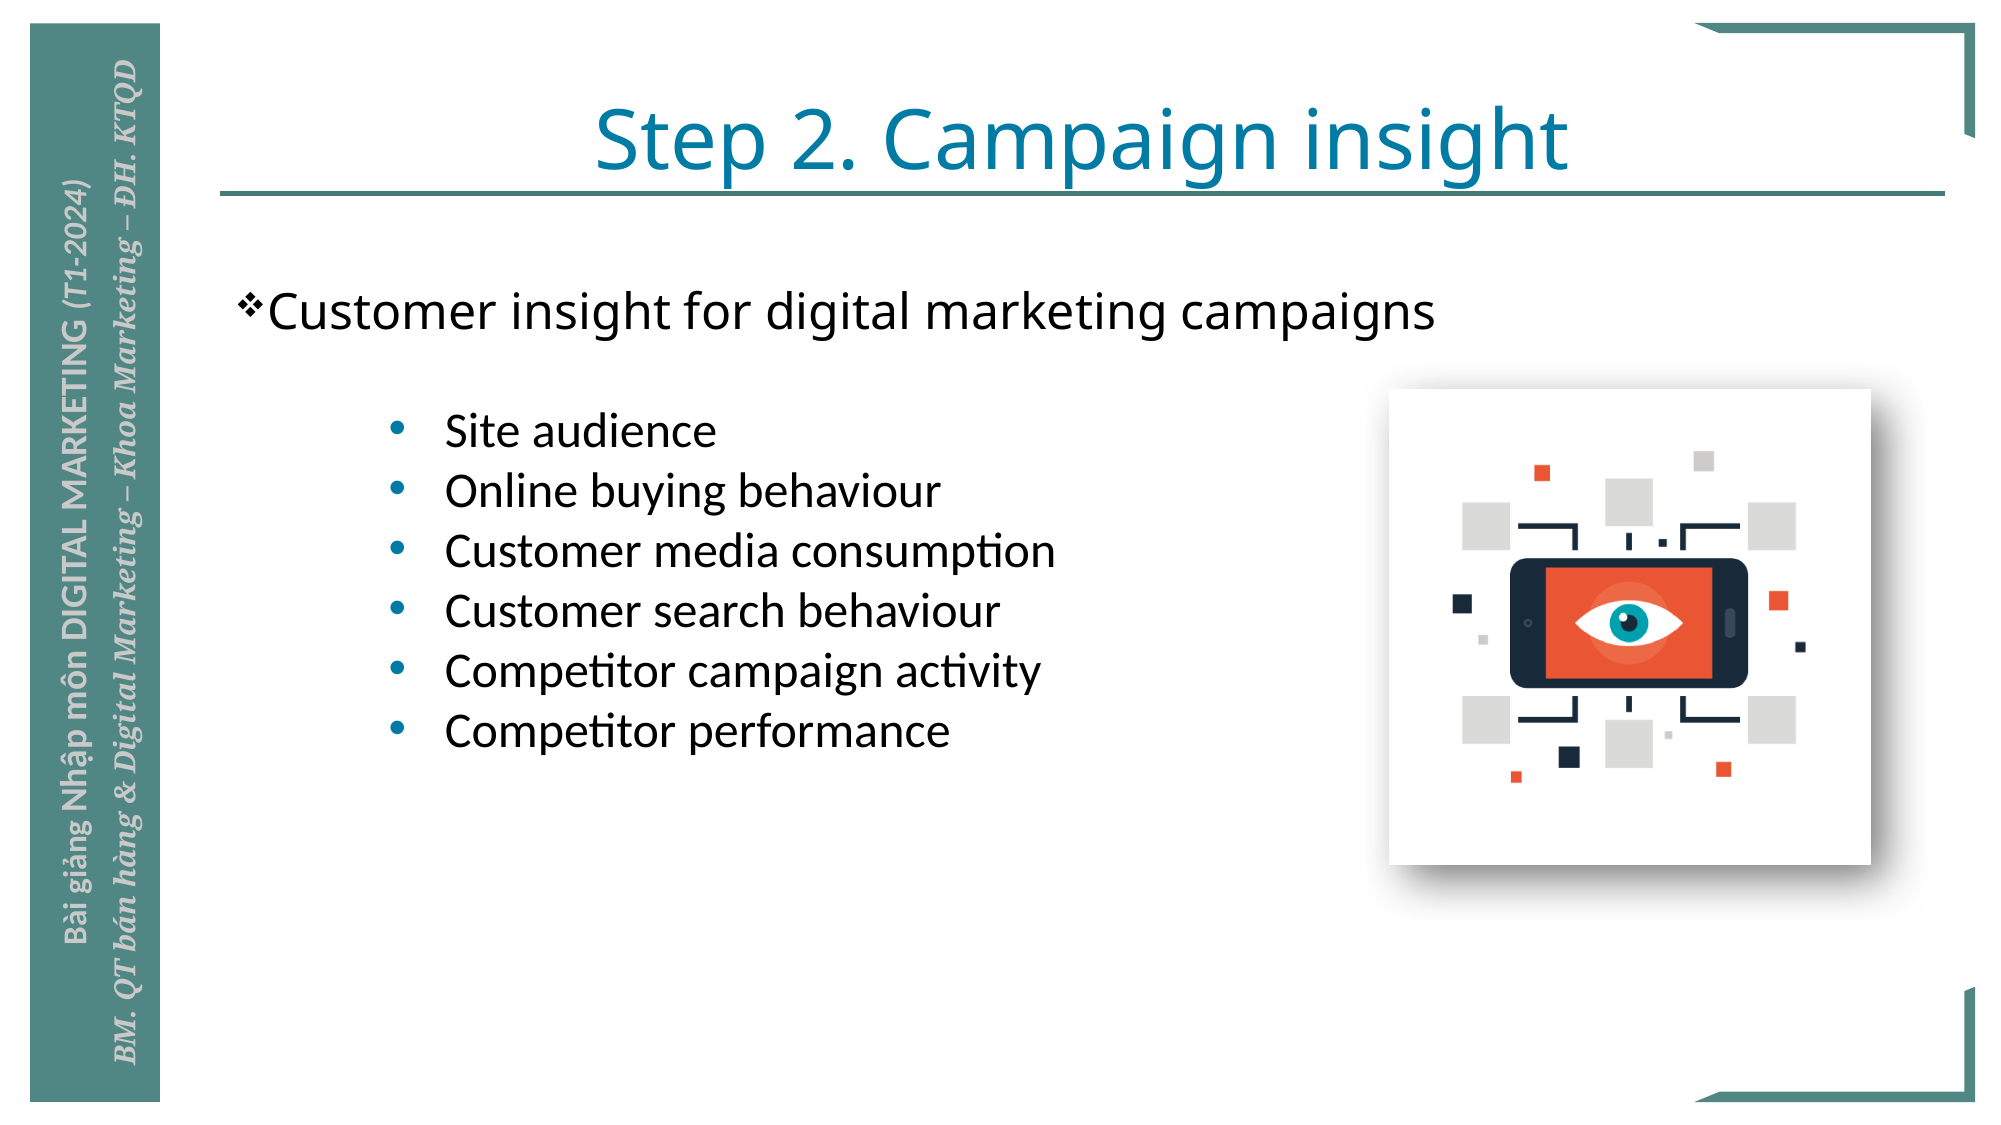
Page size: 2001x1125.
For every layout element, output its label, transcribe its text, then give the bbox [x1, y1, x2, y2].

title Step 2. Campaign insight [220, 55, 1946, 229]
text_box Site audience Online buying behaviour Customer media consumption Customer search behaviour Competitor campaign activity Competitor performance [373, 389, 1124, 765]
list Customer insight for digital marketing campaigns [220, 260, 1946, 1070]
picture [1389, 389, 1871, 865]
